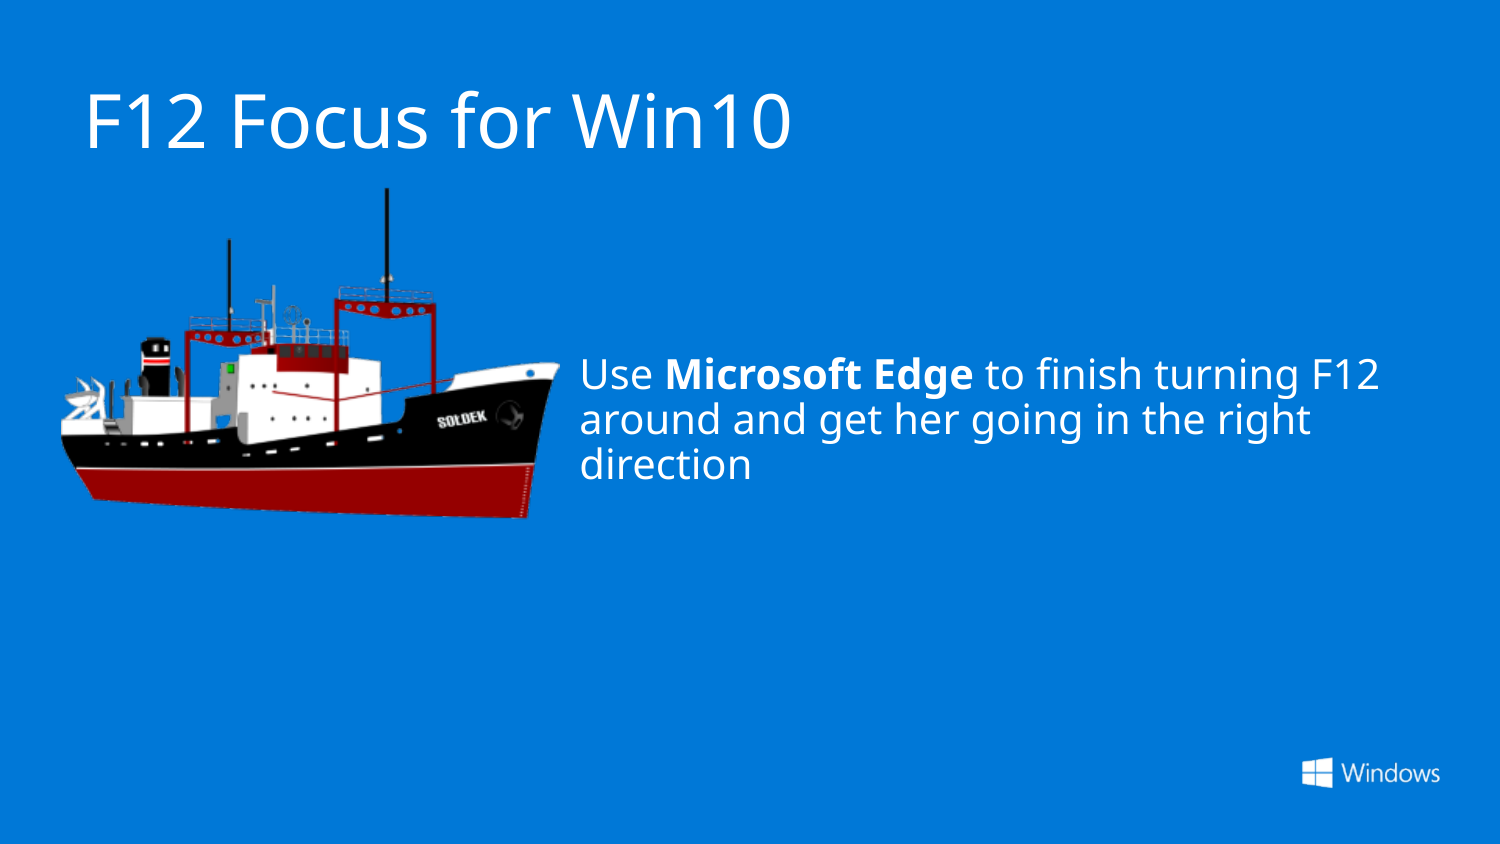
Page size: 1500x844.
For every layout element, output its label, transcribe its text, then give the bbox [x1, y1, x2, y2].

picture [61, 179, 560, 526]
picture [1288, 744, 1454, 801]
list F12 Focus for Win10 [61, 62, 1440, 152]
list Use Microsoft Edge to finish turning F12 around and get her going in the right direction [579, 375, 1454, 467]
